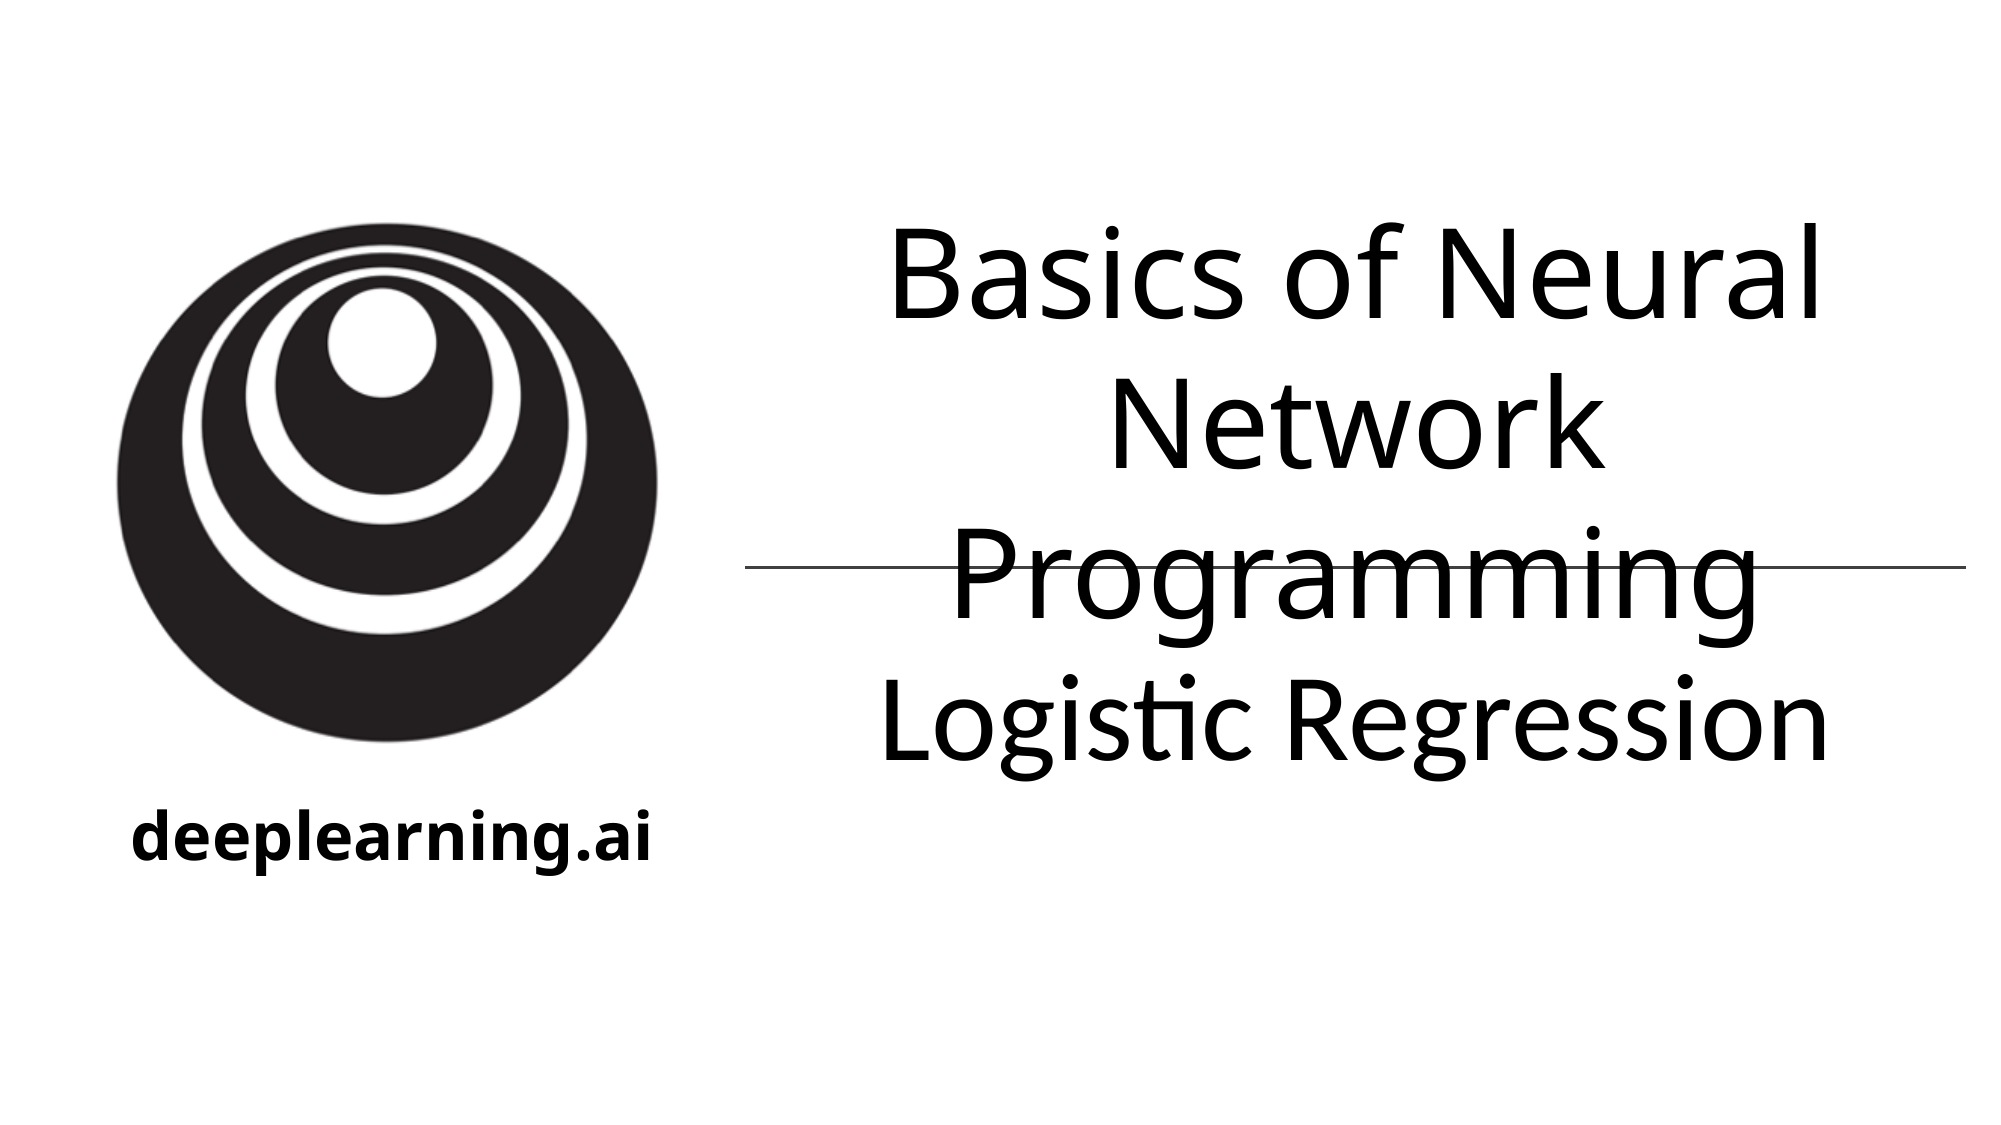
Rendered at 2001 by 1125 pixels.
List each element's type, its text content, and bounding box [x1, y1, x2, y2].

text_box Basics of Neural Network Programming [759, 186, 1953, 567]
text_box Basics of Neural Network Programming [759, 568, 1953, 651]
text_box Logistic Regression [864, 628, 1848, 794]
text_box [26, 186, 759, 883]
